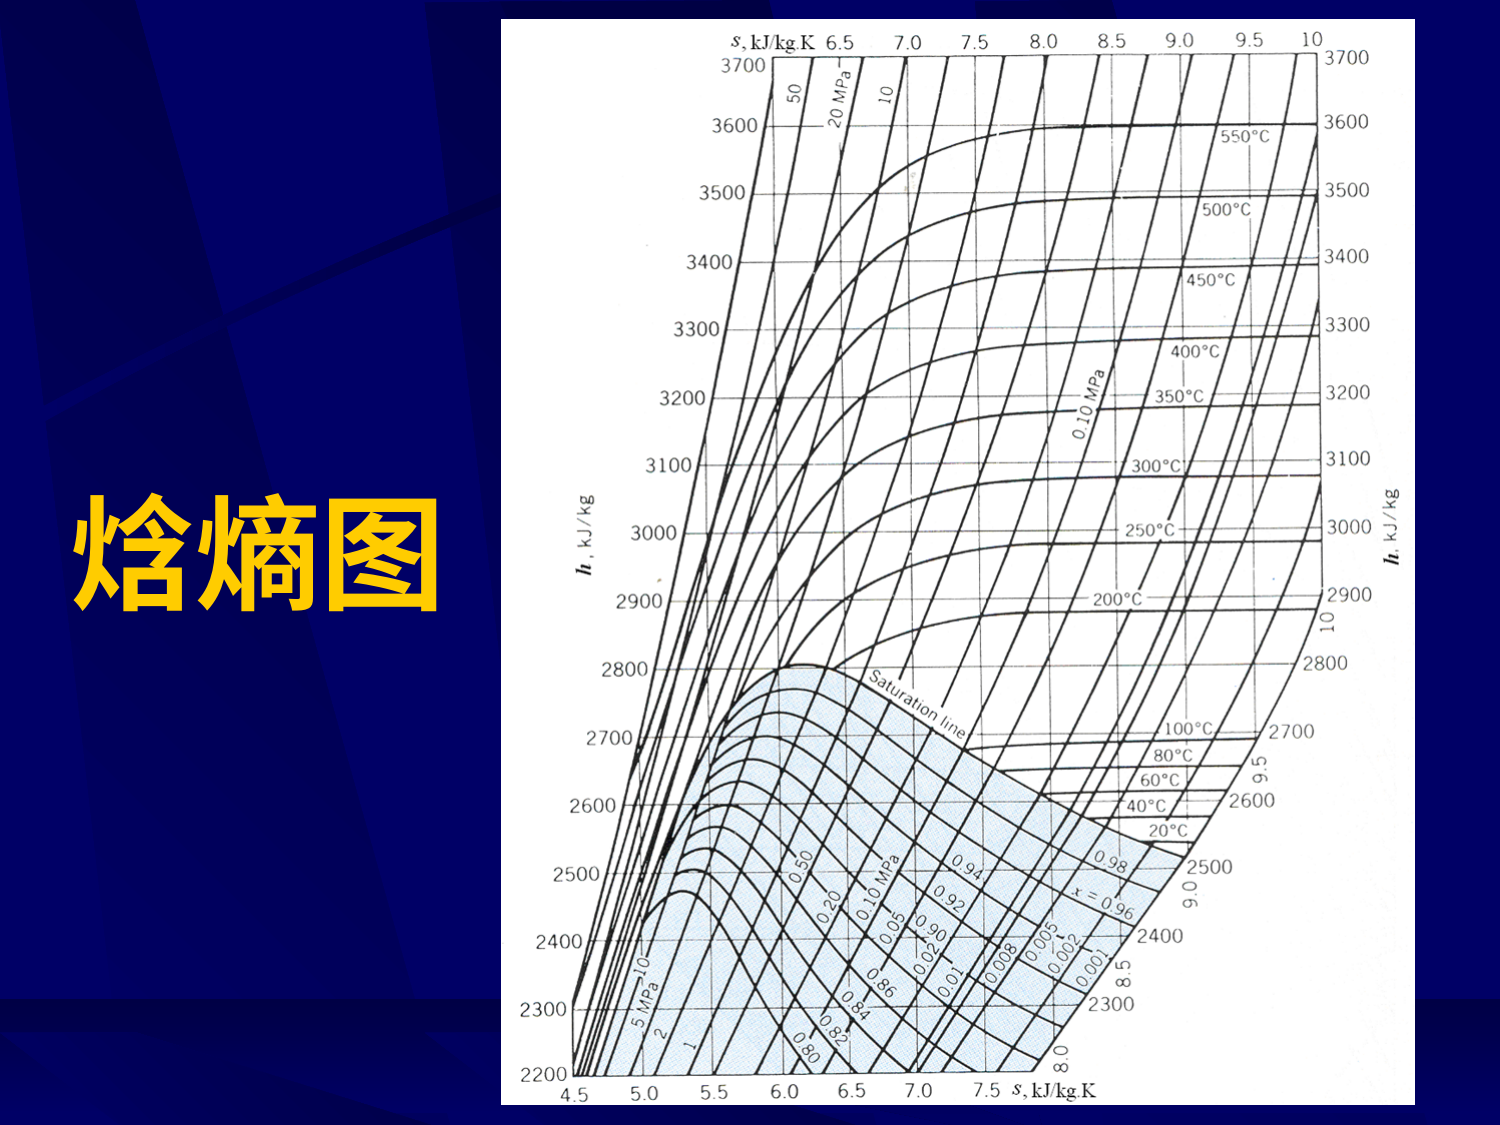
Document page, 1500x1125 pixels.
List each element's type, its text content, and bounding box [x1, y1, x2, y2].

picture [501, 19, 1415, 1105]
text_box 焓熵图 [5, 467, 501, 633]
